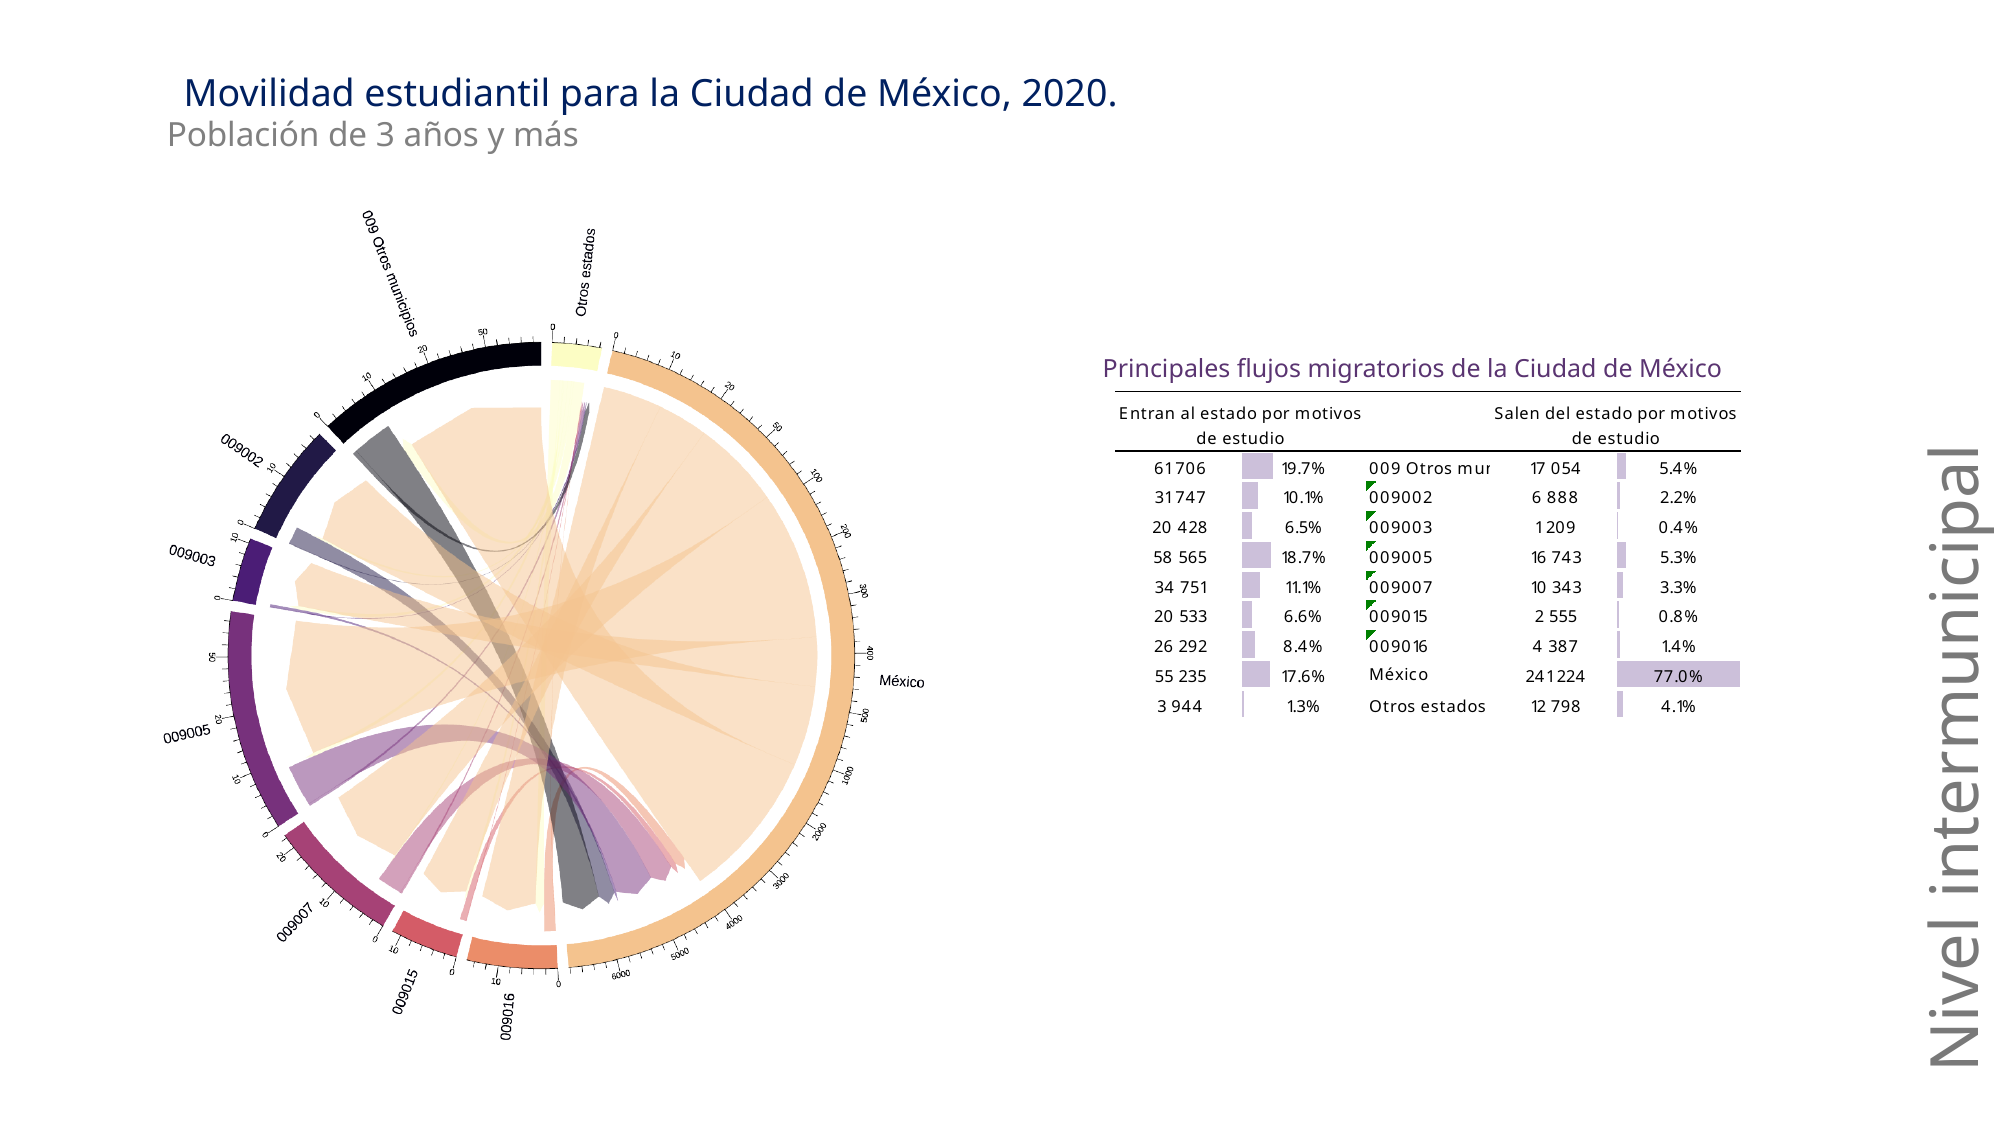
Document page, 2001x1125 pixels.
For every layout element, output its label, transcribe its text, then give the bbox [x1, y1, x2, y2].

text_box Nivel intermunicipal [1903, 428, 1999, 1088]
picture [1114, 390, 1742, 720]
text_box Principales flujos migratorios de la Ciudad de México [1088, 345, 1914, 390]
text_box Población de 3 años y más [152, 106, 595, 161]
text_box Movilidad estudiantil para la Ciudad de México, 2020. [168, 61, 1134, 122]
picture [132, 177, 976, 1064]
